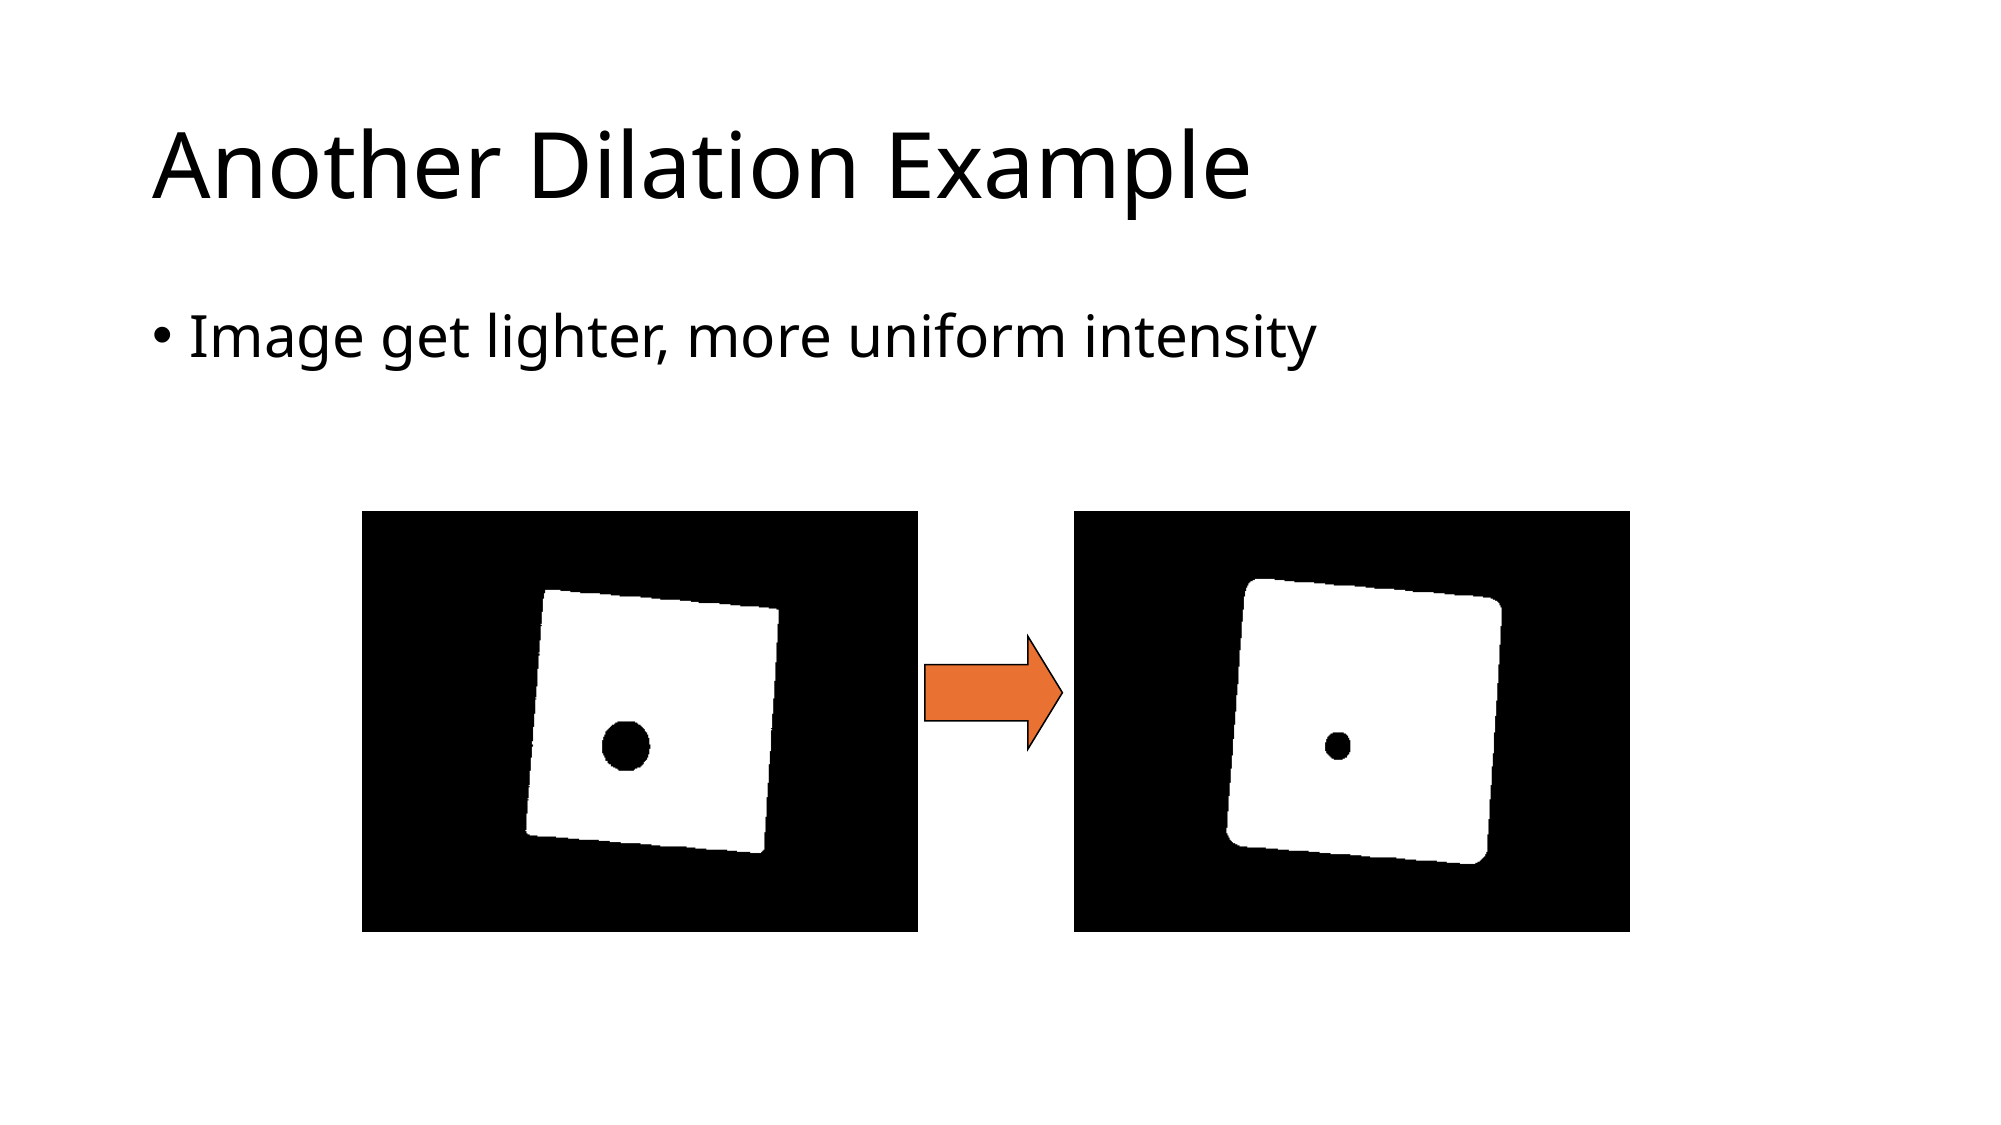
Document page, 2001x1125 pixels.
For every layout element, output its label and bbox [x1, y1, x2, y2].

picture [361, 510, 918, 933]
list [137, 299, 1863, 1014]
picture [1074, 510, 1631, 933]
title [137, 59, 1863, 278]
text_box [924, 636, 1063, 749]
